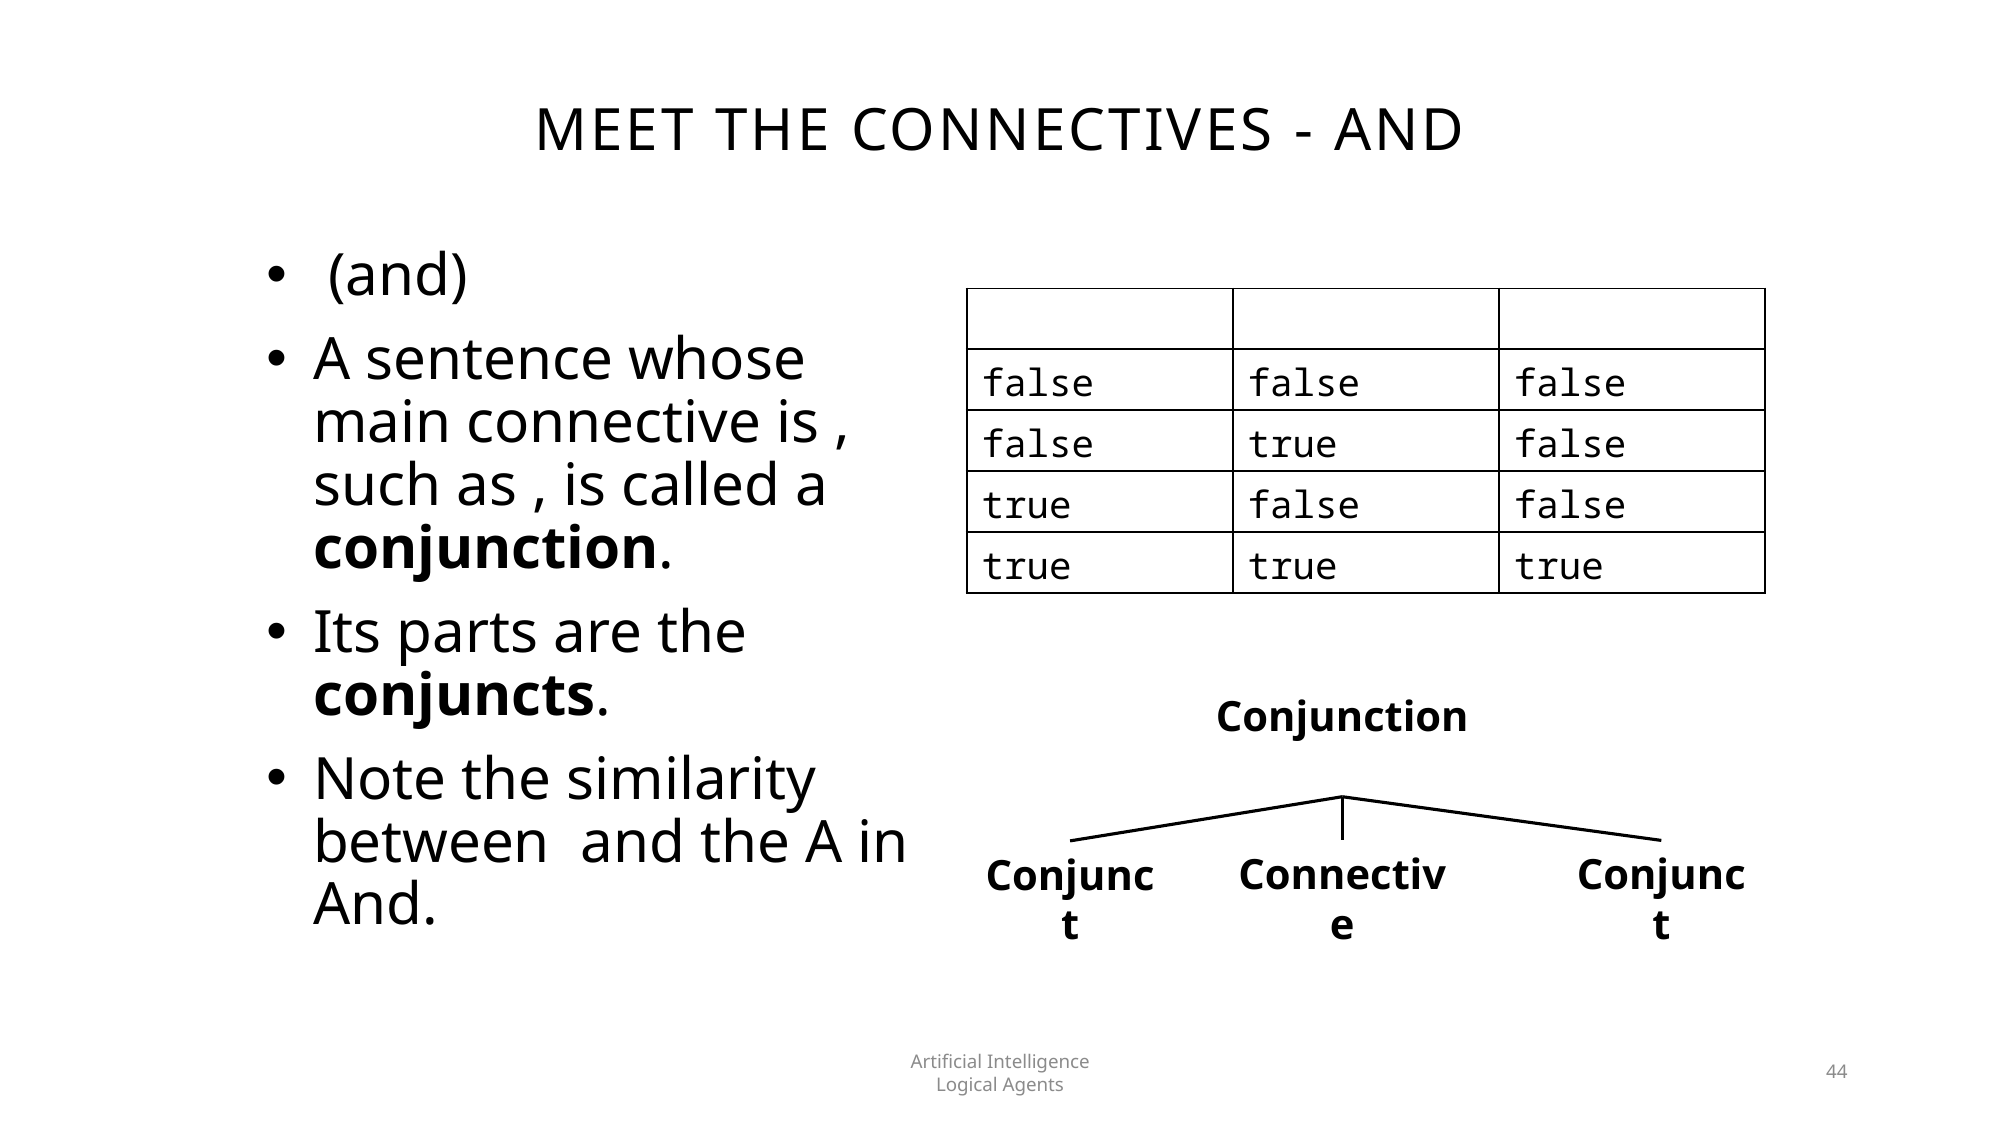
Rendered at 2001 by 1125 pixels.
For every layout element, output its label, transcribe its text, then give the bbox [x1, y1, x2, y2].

title Meet the Connectives - And [281, 59, 1718, 203]
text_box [966, 681, 1765, 957]
footer Artificial Intelligence Logical Agents [662, 1042, 1338, 1103]
slide_number 44 [1412, 1042, 1863, 1103]
